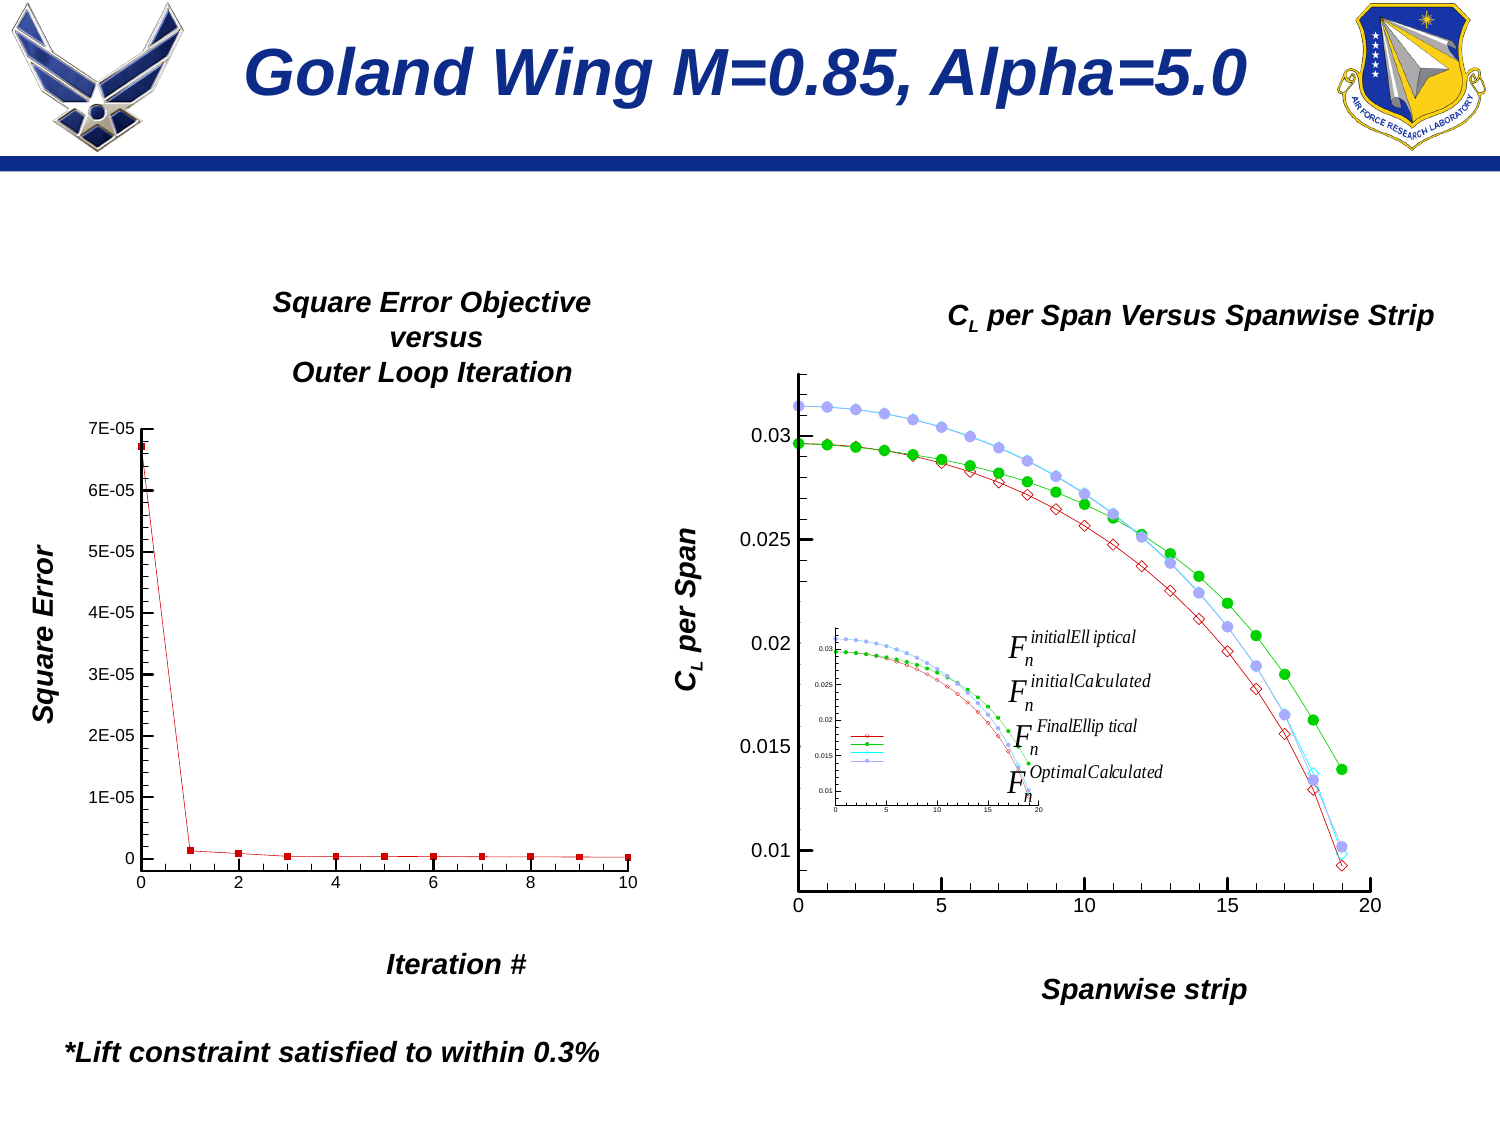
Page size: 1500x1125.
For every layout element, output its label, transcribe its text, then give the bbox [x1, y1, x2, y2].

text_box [1008, 711, 1146, 765]
text_box Spanwise strip [1026, 973, 1263, 1010]
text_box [1001, 757, 1172, 811]
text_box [1002, 622, 1145, 666]
text_box Iteration # [371, 942, 542, 985]
text_box Square Error [19, 531, 51, 740]
picture [2, 0, 198, 156]
picture [1337, 3, 1486, 151]
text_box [1002, 666, 1158, 720]
text_box *Lift constraint satisfied to within 0.3% [48, 1028, 616, 1073]
title Goland Wing M=0.85, Alpha=5.0 [162, 2, 1338, 149]
text_box Square Error Objective versus Outer Loop Iteration [258, 278, 607, 358]
picture [56, 292, 1463, 966]
